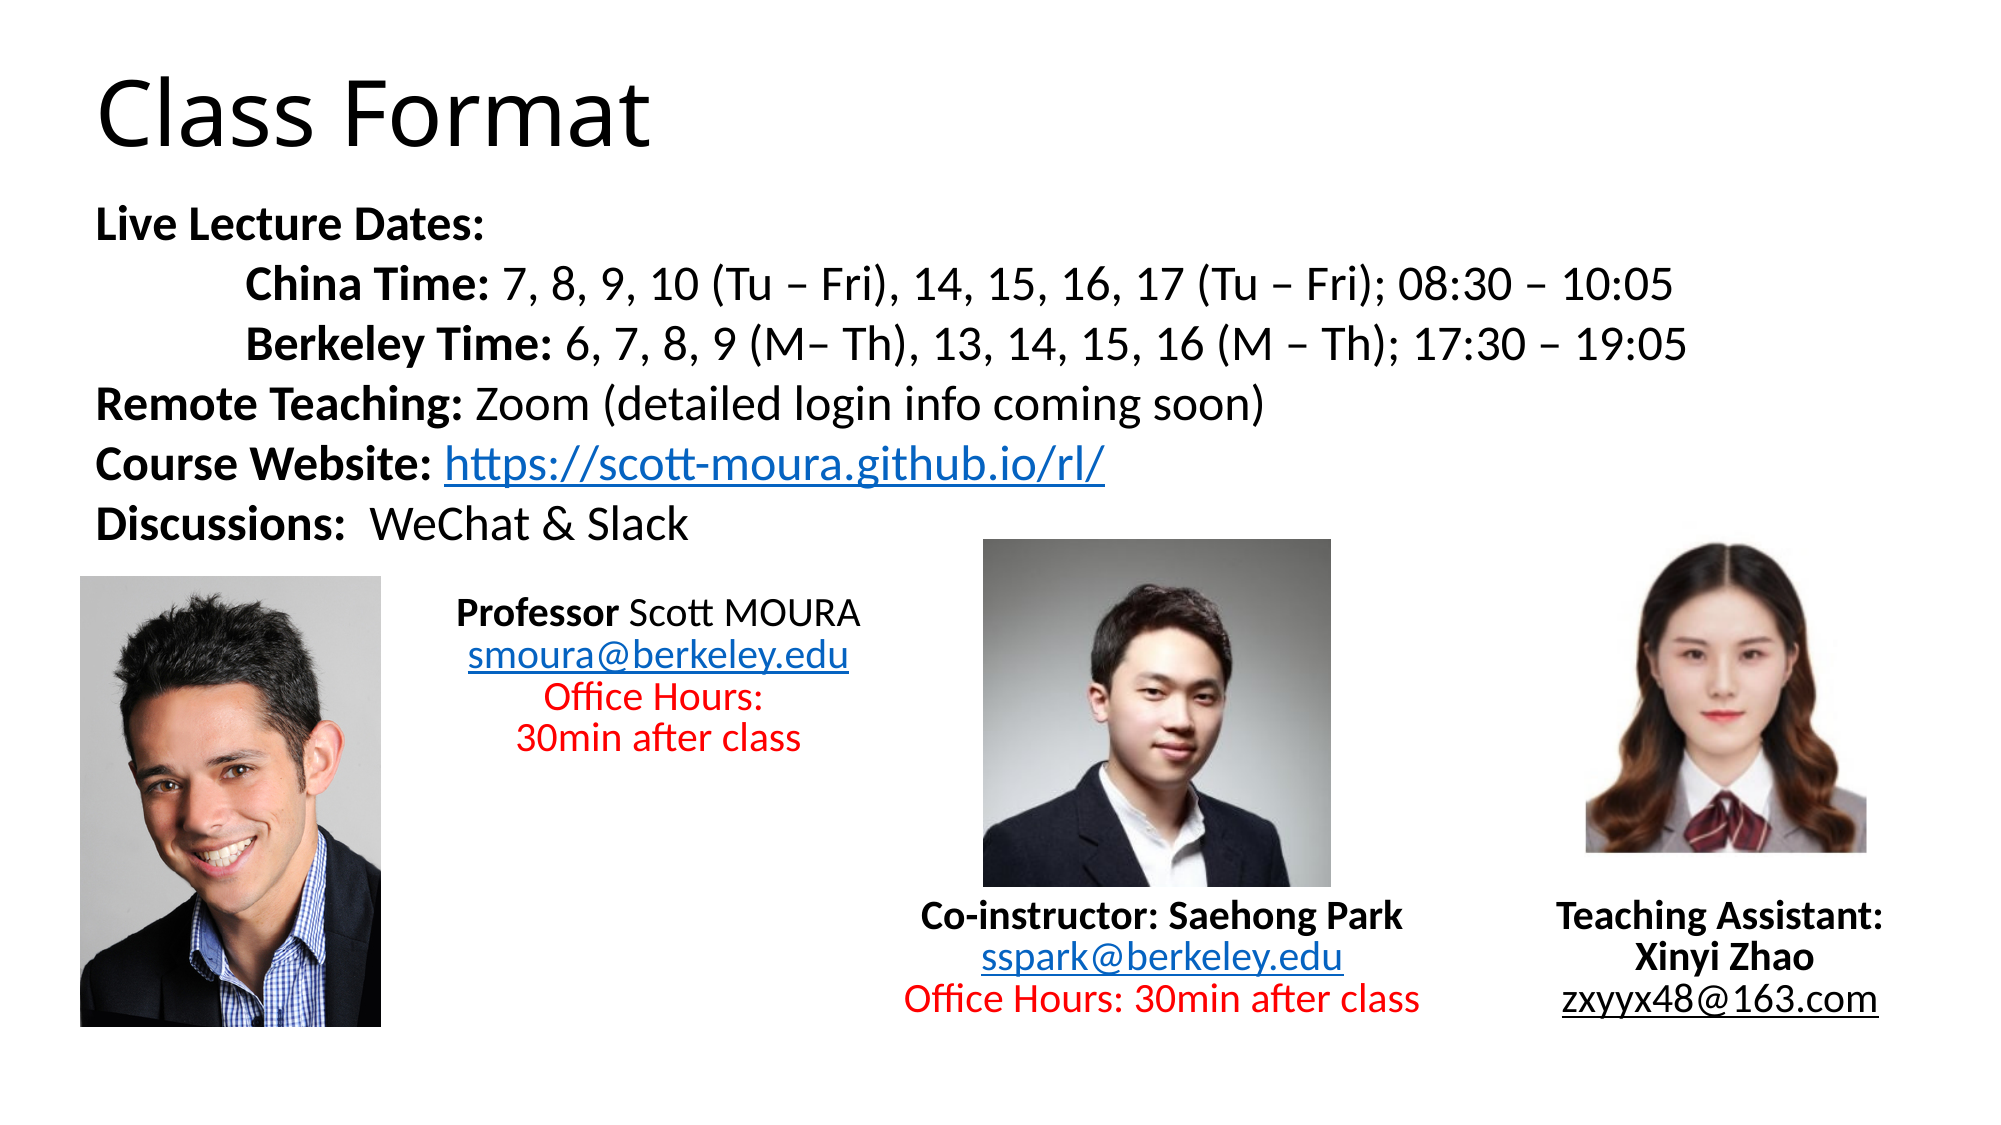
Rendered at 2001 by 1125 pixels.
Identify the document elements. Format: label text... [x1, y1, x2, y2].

picture [80, 576, 381, 1027]
list Live Lecture Dates: China Time: 7, 8, 9, 10 (Tu – Fri), 14, 15, 16, 17 (Tu – Fri); 08:30 – 10:05 Berkeley Time: 6, 7, 8, 9 (M– Th), 13, 14, 15, 16 (M – Th); 17:30 – 19:05 Remote Teaching: Zoom (detailed login info coming soon) Course Website: https://scott-moura.github.io/rl/ Discussions: WeChat & Slack [80, 182, 1806, 455]
table_header Teaching Assistant: Xinyi Zhao zxyyx48@163.com [1427, 890, 2000, 1031]
title Class Format [80, 8, 1725, 182]
table_header Co-instructor: Saehong Park sspark@berkeley.edu Office Hours: 30min after class [864, 890, 1427, 1031]
picture [983, 539, 1331, 887]
table_header Professor Scott MOURA smoura@berkeley.edu Office Hours: 30min after class [397, 588, 920, 770]
picture [1578, 518, 1872, 861]
